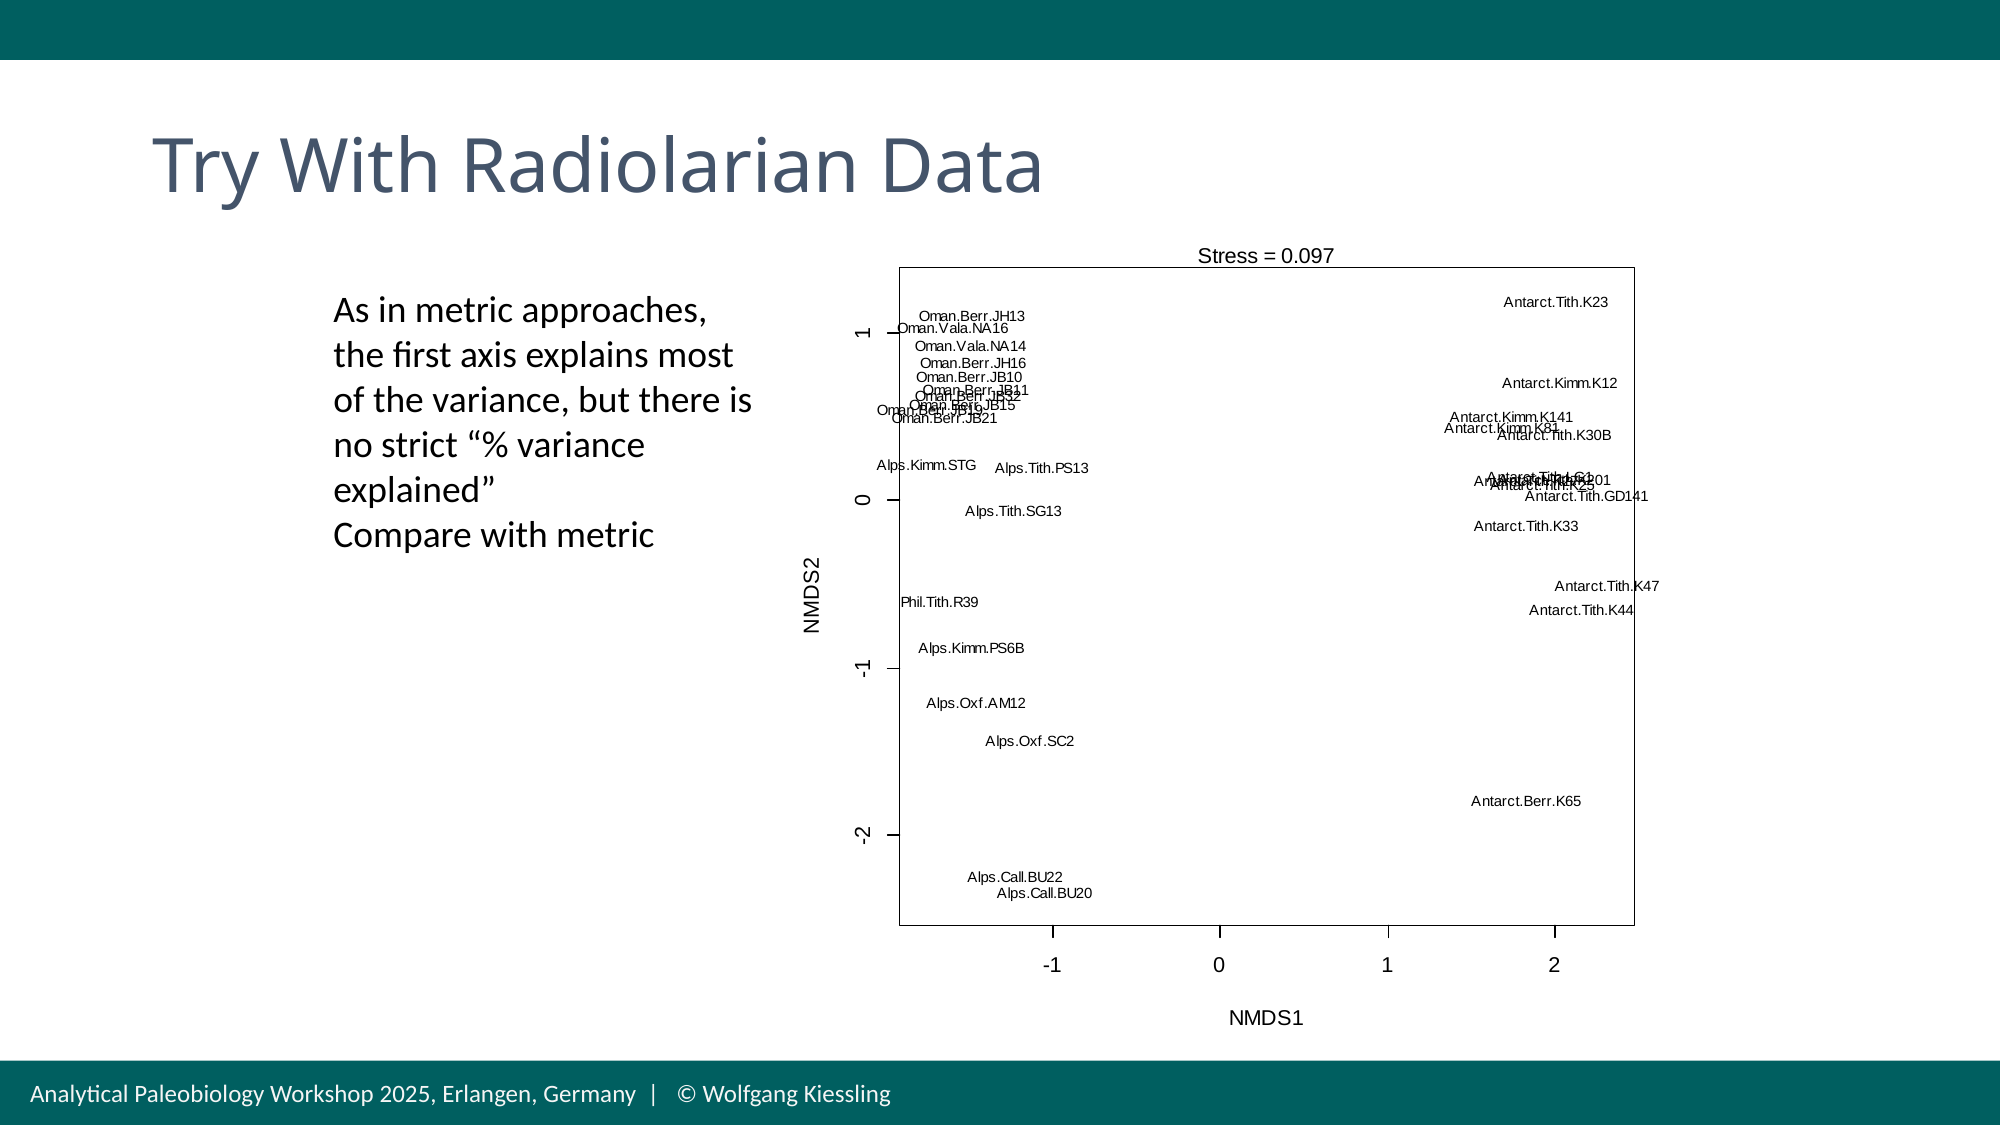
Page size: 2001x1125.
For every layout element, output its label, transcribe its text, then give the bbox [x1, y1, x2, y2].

text_box As in metric approaches, the first axis explains most of the variance, but there is no strict “% variance explained” Compare with metric [318, 277, 780, 562]
title Try With Radiolarian Data [137, 59, 1863, 278]
picture [794, 162, 1698, 1042]
